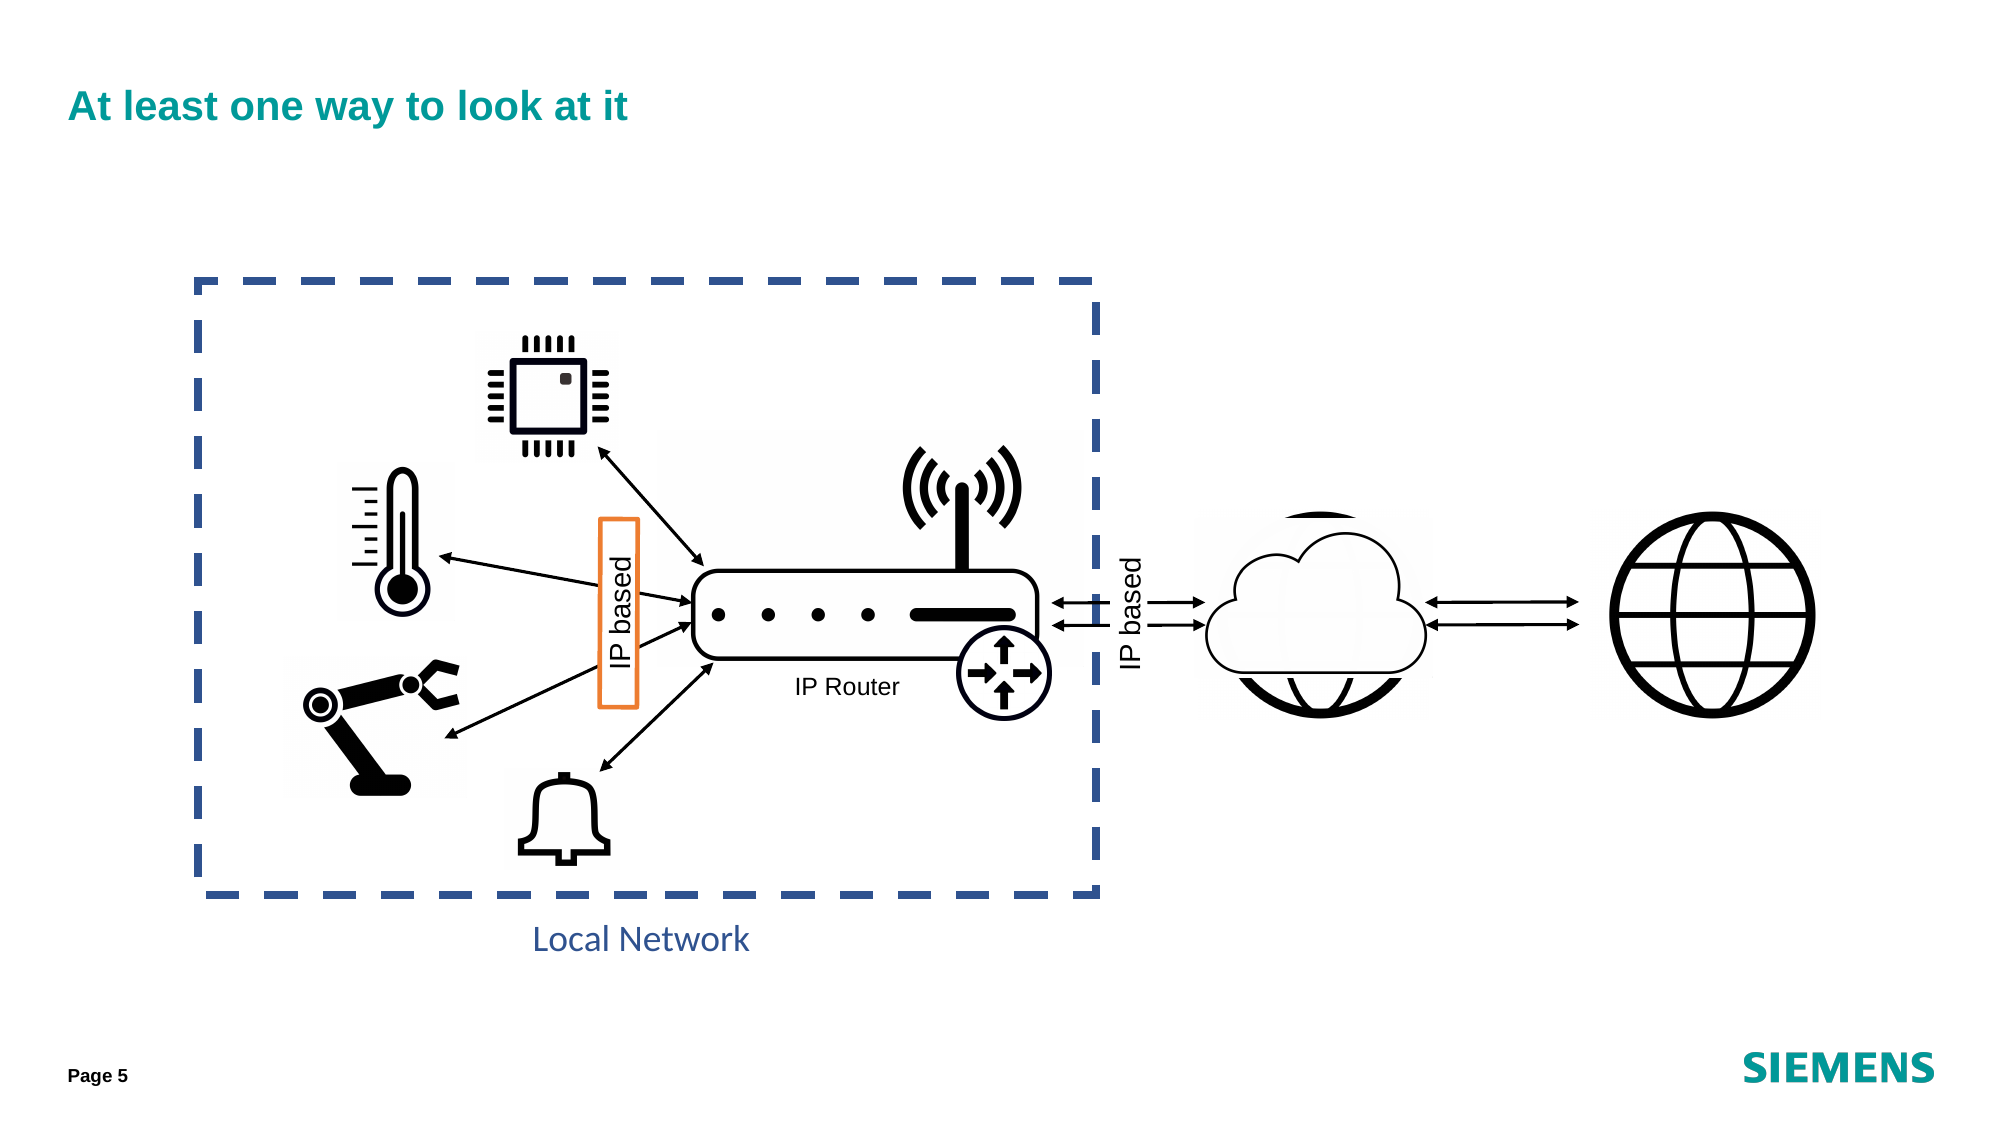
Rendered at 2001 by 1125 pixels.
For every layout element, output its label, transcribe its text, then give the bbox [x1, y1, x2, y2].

picture [337, 462, 455, 622]
picture [1589, 508, 1821, 720]
picture [1744, 1052, 1934, 1083]
title At least one way to look at it [67, 78, 1686, 173]
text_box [438, 555, 693, 604]
text_box IP based [1109, 634, 1148, 709]
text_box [599, 662, 714, 772]
picture [474, 331, 619, 464]
text_box Local Network [453, 906, 830, 967]
picture [283, 656, 467, 798]
picture [503, 767, 620, 870]
text_box IP Router [753, 674, 942, 704]
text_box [1050, 602, 1206, 626]
text_box IP based [1110, 520, 1148, 600]
slide_number Page 5 [67, 1035, 174, 1125]
text_box [198, 280, 1097, 895]
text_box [597, 446, 705, 567]
text_box IP based [599, 610, 638, 620]
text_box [444, 621, 693, 739]
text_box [1424, 601, 1580, 626]
picture [657, 430, 1084, 722]
picture [1194, 508, 1433, 720]
